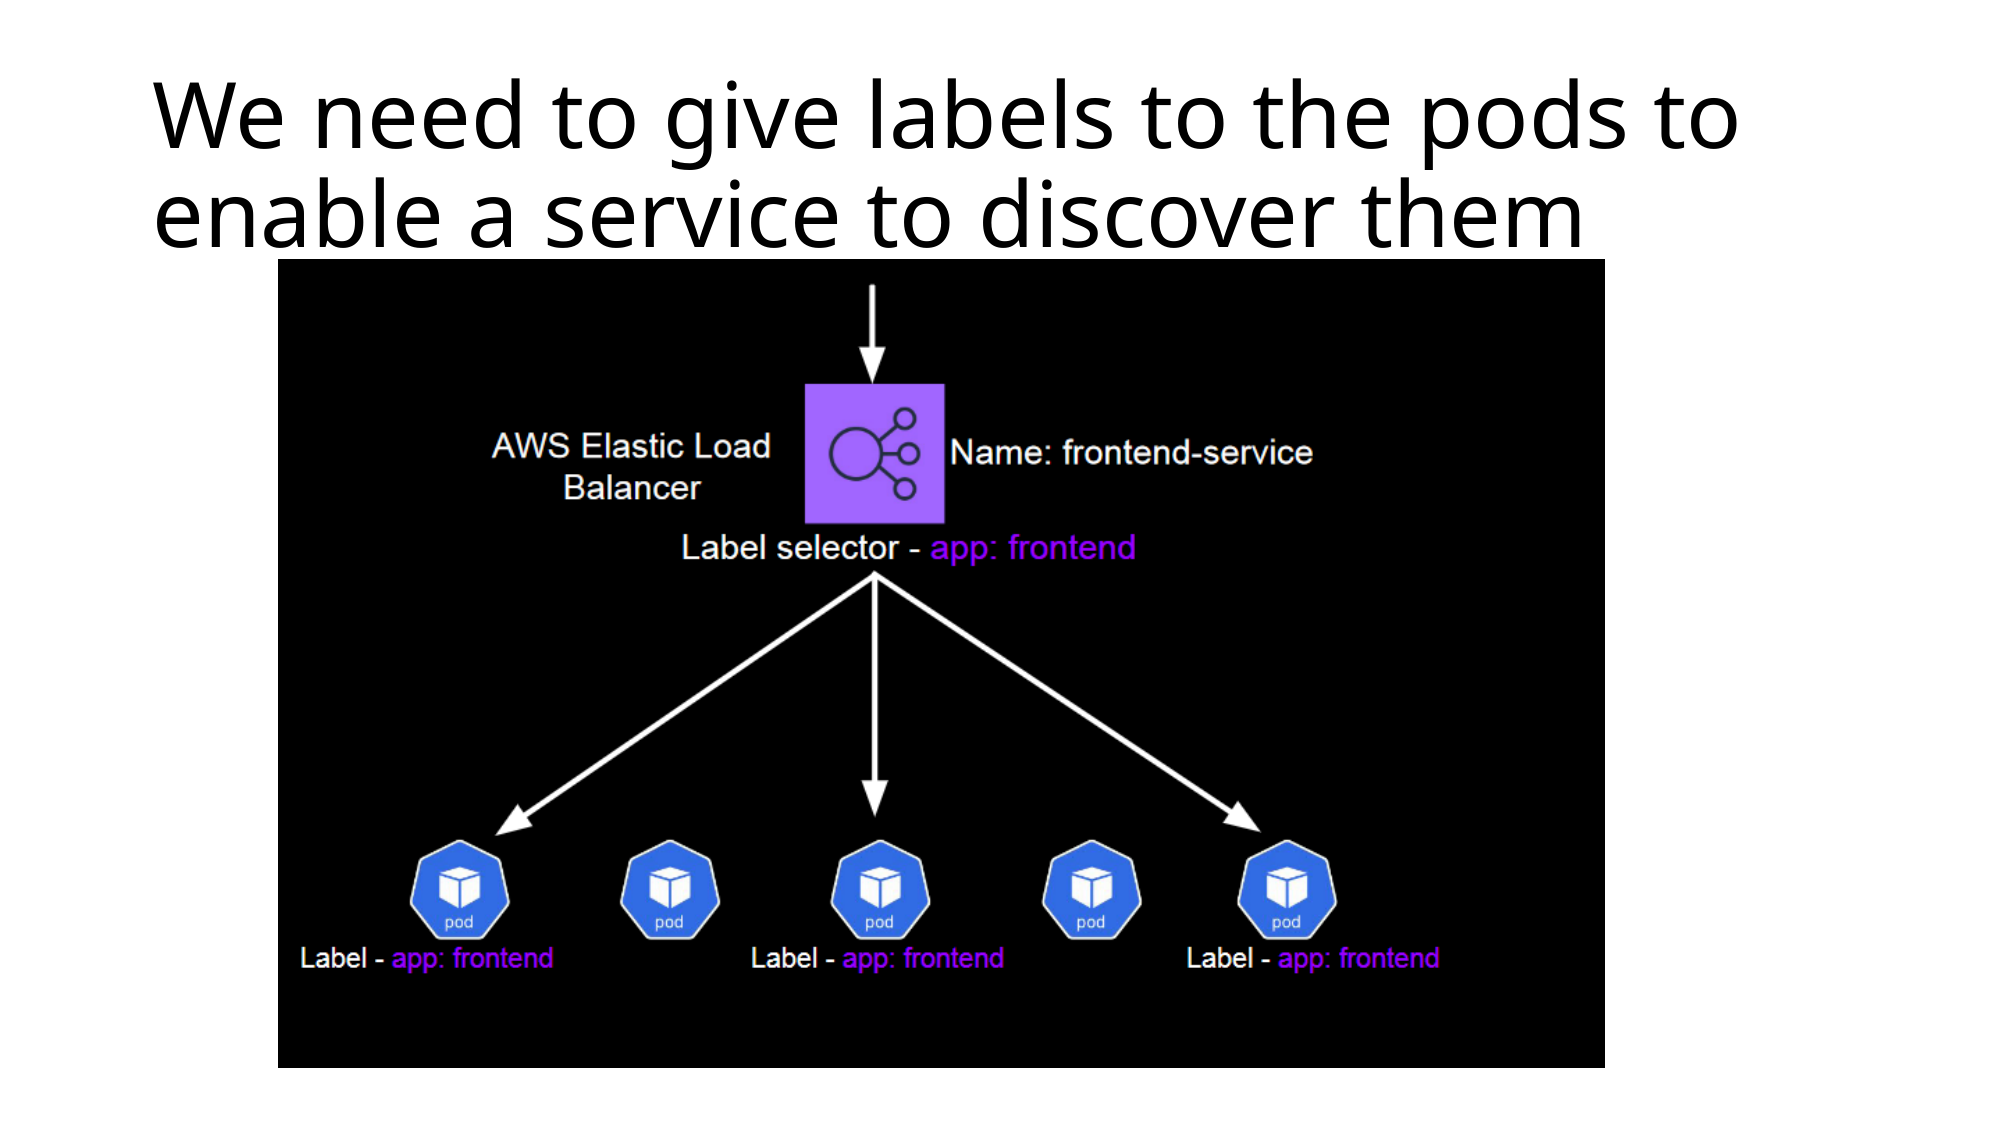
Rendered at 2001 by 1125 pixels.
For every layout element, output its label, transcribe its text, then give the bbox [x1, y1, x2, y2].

picture [278, 259, 1605, 1068]
title We need to give labels to the pods to enable a service to discover them [137, 59, 1863, 278]
